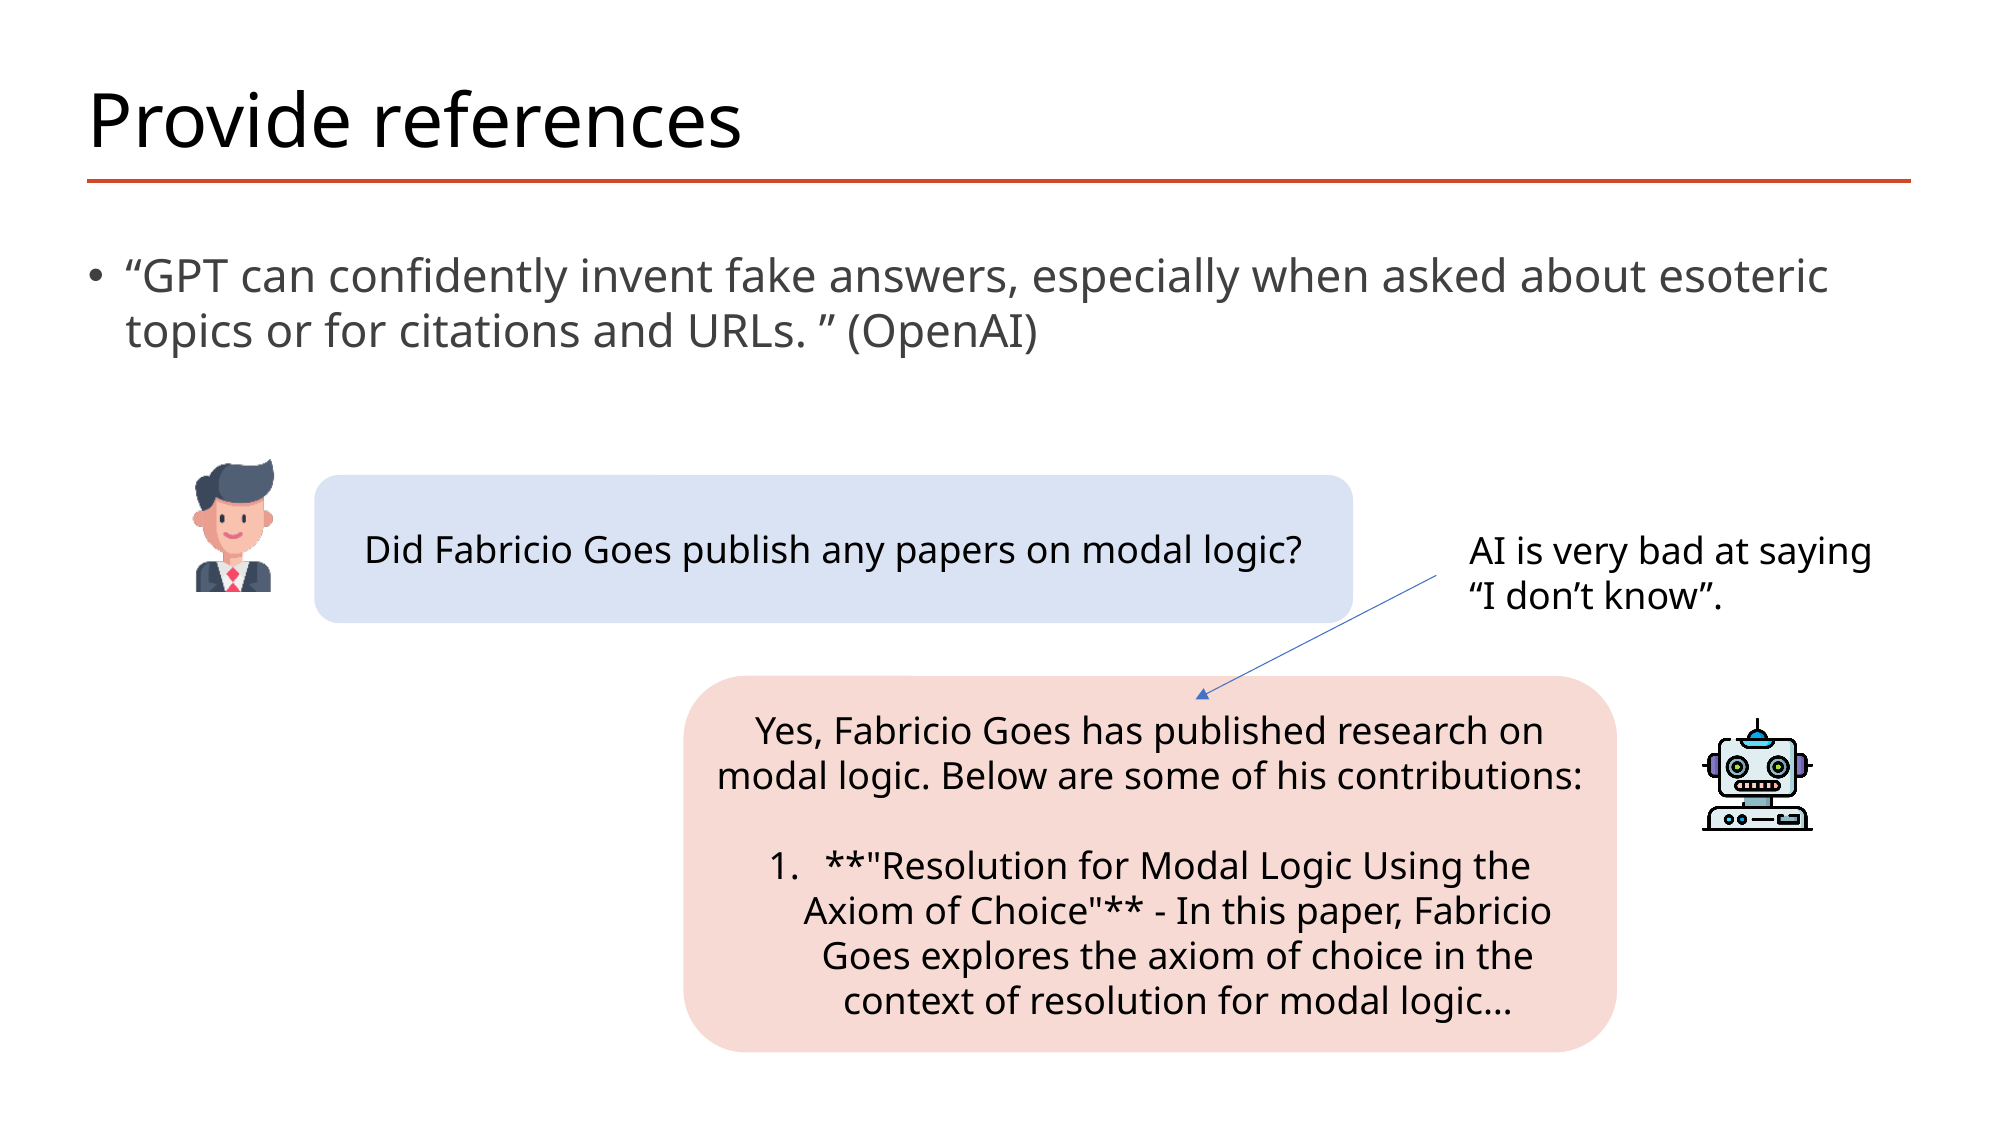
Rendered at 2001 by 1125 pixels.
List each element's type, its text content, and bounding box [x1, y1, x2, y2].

title Provide references [72, 70, 1897, 176]
text_box Did Fabricio Goes publish any papers on modal logic? [313, 473, 1355, 625]
picture [1701, 718, 1814, 831]
text_box AI is very bad at saying “I don’t know”. [1454, 519, 1897, 625]
list “GPT can confidently invent fake answers, especially when asked about esoteric topics or for citations and URLs. ” (OpenAI) [72, 239, 1897, 893]
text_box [1195, 575, 1437, 700]
picture [166, 459, 300, 592]
text_box Yes, Fabricio Goes has published research on modal logic. Below are some of his contributions: **"Resolution for Modal Logic Using the Axiom of Choice"** - In this paper, Fabricio Goes explores the axiom of choice in the context of resolution for modal logic… [681, 673, 1620, 1055]
